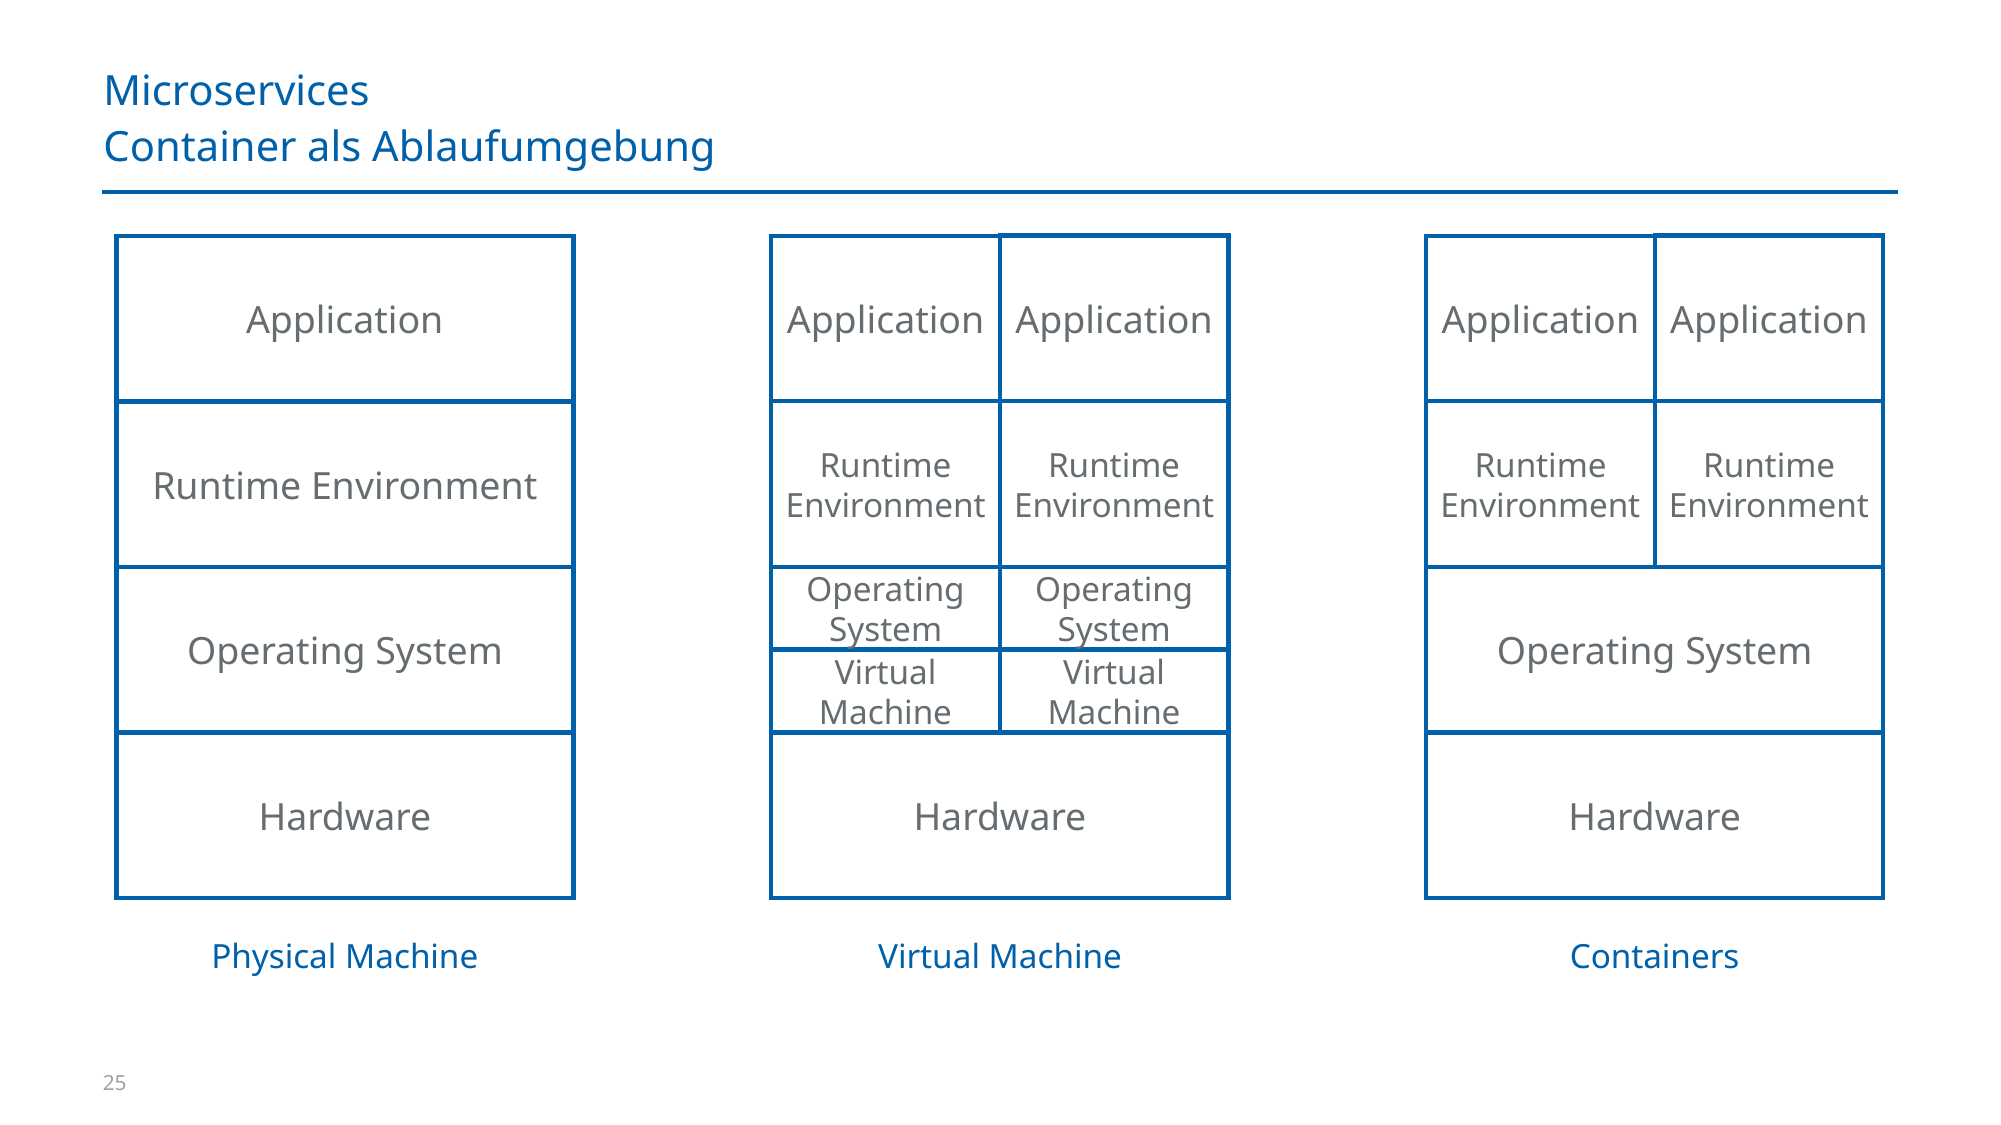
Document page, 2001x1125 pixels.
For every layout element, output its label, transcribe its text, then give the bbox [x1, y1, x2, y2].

text_box Runtime Environment [115, 402, 575, 568]
text_box Runtime Environment [999, 402, 1229, 568]
text_box Virtual Machine [770, 651, 999, 733]
text_box Application [1654, 234, 1884, 402]
text_box Hardware [115, 733, 575, 899]
text_box Application [115, 235, 575, 402]
text_box Runtime Environment [1654, 402, 1884, 566]
text_box Virtual Machine [999, 651, 1229, 733]
text_box Application [1425, 235, 1654, 402]
text_box Hardware [1425, 733, 1884, 899]
text_box Operating System [115, 568, 575, 733]
text_box Application [999, 234, 1229, 402]
text_box Application [770, 235, 999, 402]
text_box Hardware [770, 733, 1229, 899]
text_box Operating System [1425, 566, 1884, 733]
text_box Virtual Machine [820, 928, 1180, 983]
title Microservices [103, 60, 1898, 116]
text_box Operating System [999, 568, 1229, 651]
text_box Runtime Environment [770, 402, 999, 568]
text_box Runtime Environment [1425, 402, 1654, 566]
text_box Physical Machine [165, 928, 525, 983]
text_box Containers [1475, 927, 1835, 982]
text_box Operating System [770, 568, 999, 651]
list Container als Ablaufumgebung [103, 116, 1898, 173]
slide_number 25 [102, 1065, 182, 1089]
